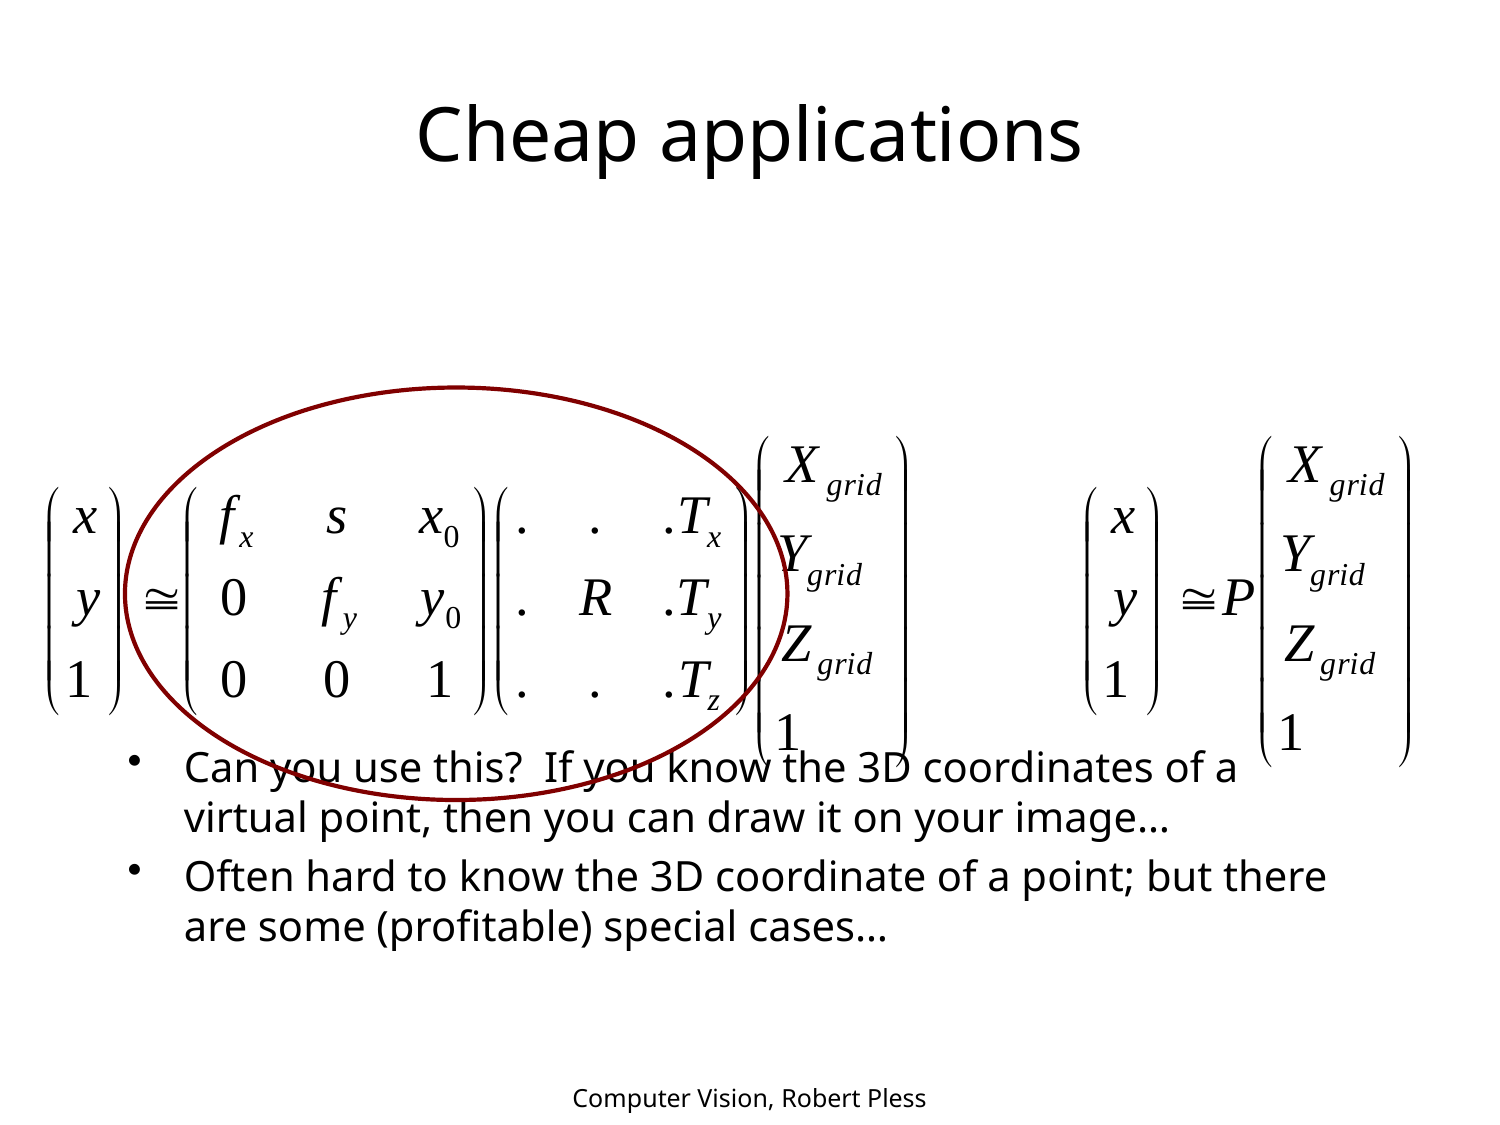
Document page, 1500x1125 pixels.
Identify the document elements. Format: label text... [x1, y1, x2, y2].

text_box [270, 387, 643, 423]
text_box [1074, 424, 1425, 779]
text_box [37, 424, 923, 779]
list Can you use this? If you know the 3D coordinates of a virtual point, then you can draw it on your image… Often hard to know the 3D coordinate of a point; but there are some (profitable) special cases… [112, 324, 1388, 1001]
footer Computer Vision, Robert Pless [0, 1074, 1500, 1125]
title Cheap applications [112, 37, 1388, 226]
text_box [344, 788, 568, 801]
